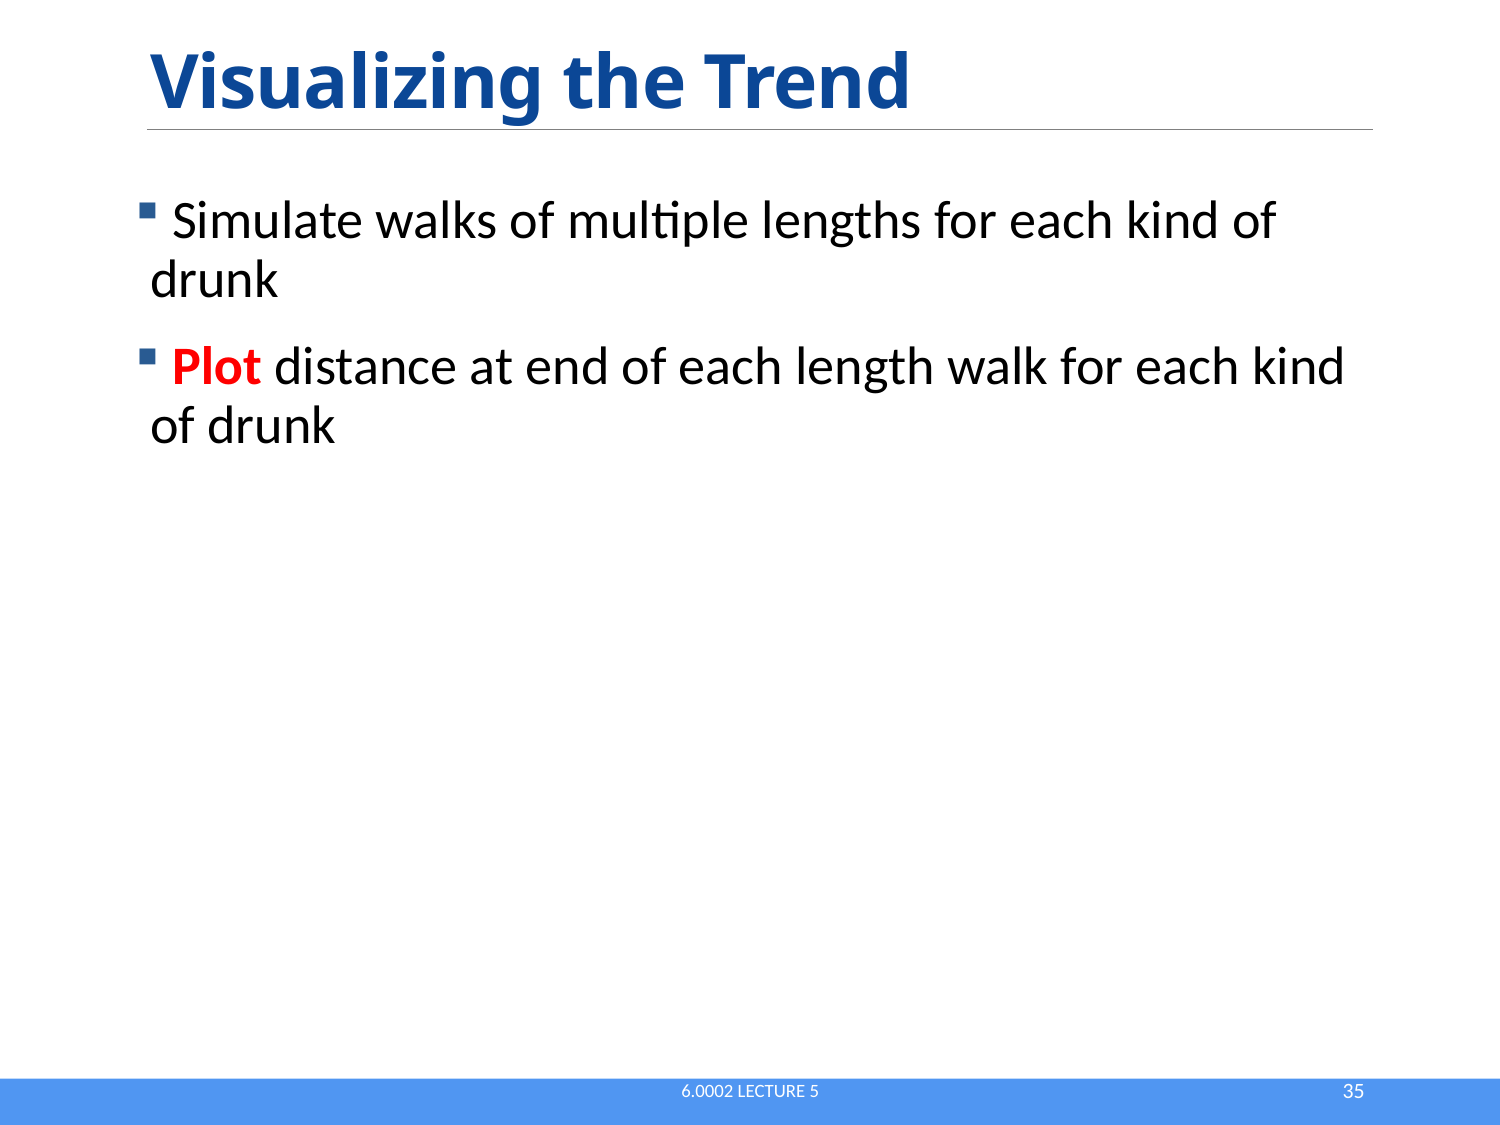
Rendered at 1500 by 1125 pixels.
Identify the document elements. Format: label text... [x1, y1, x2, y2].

title Visualizing the Trend [135, 18, 1373, 132]
footer 6.0002 Lecture 5 [453, 1059, 1047, 1120]
list Simulate walks of multiple lengths for each kind of drunk Plot distance at end of each length walk for each kind of drunk [135, 184, 1373, 1000]
slide_number 35 [1218, 1059, 1380, 1120]
